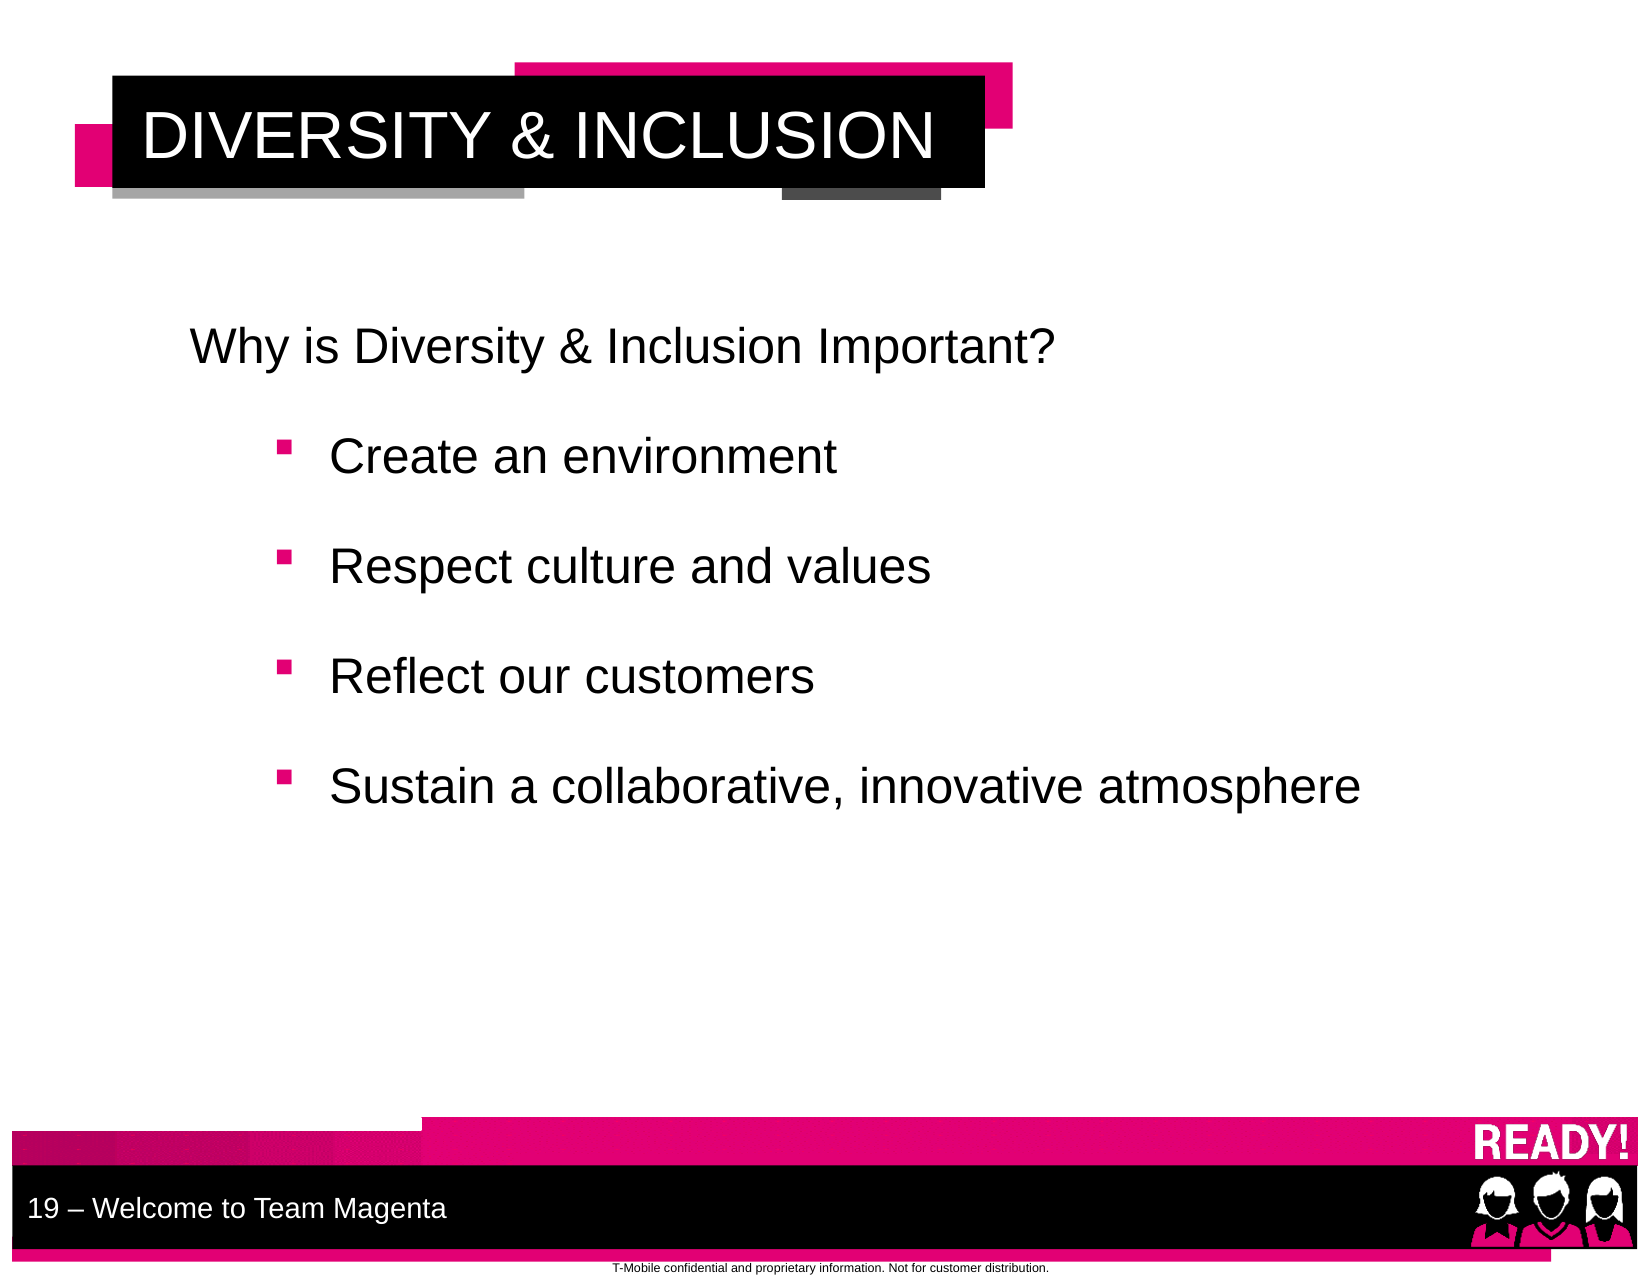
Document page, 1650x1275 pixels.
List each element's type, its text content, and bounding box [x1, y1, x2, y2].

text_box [74, 62, 1013, 201]
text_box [12, 1104, 1646, 1275]
text_box Why is Diversity & Inclusion Important? Create an environment Respect culture and values Reflect our customers Sustain a collaborative, innovative atmosphere [174, 306, 1525, 822]
